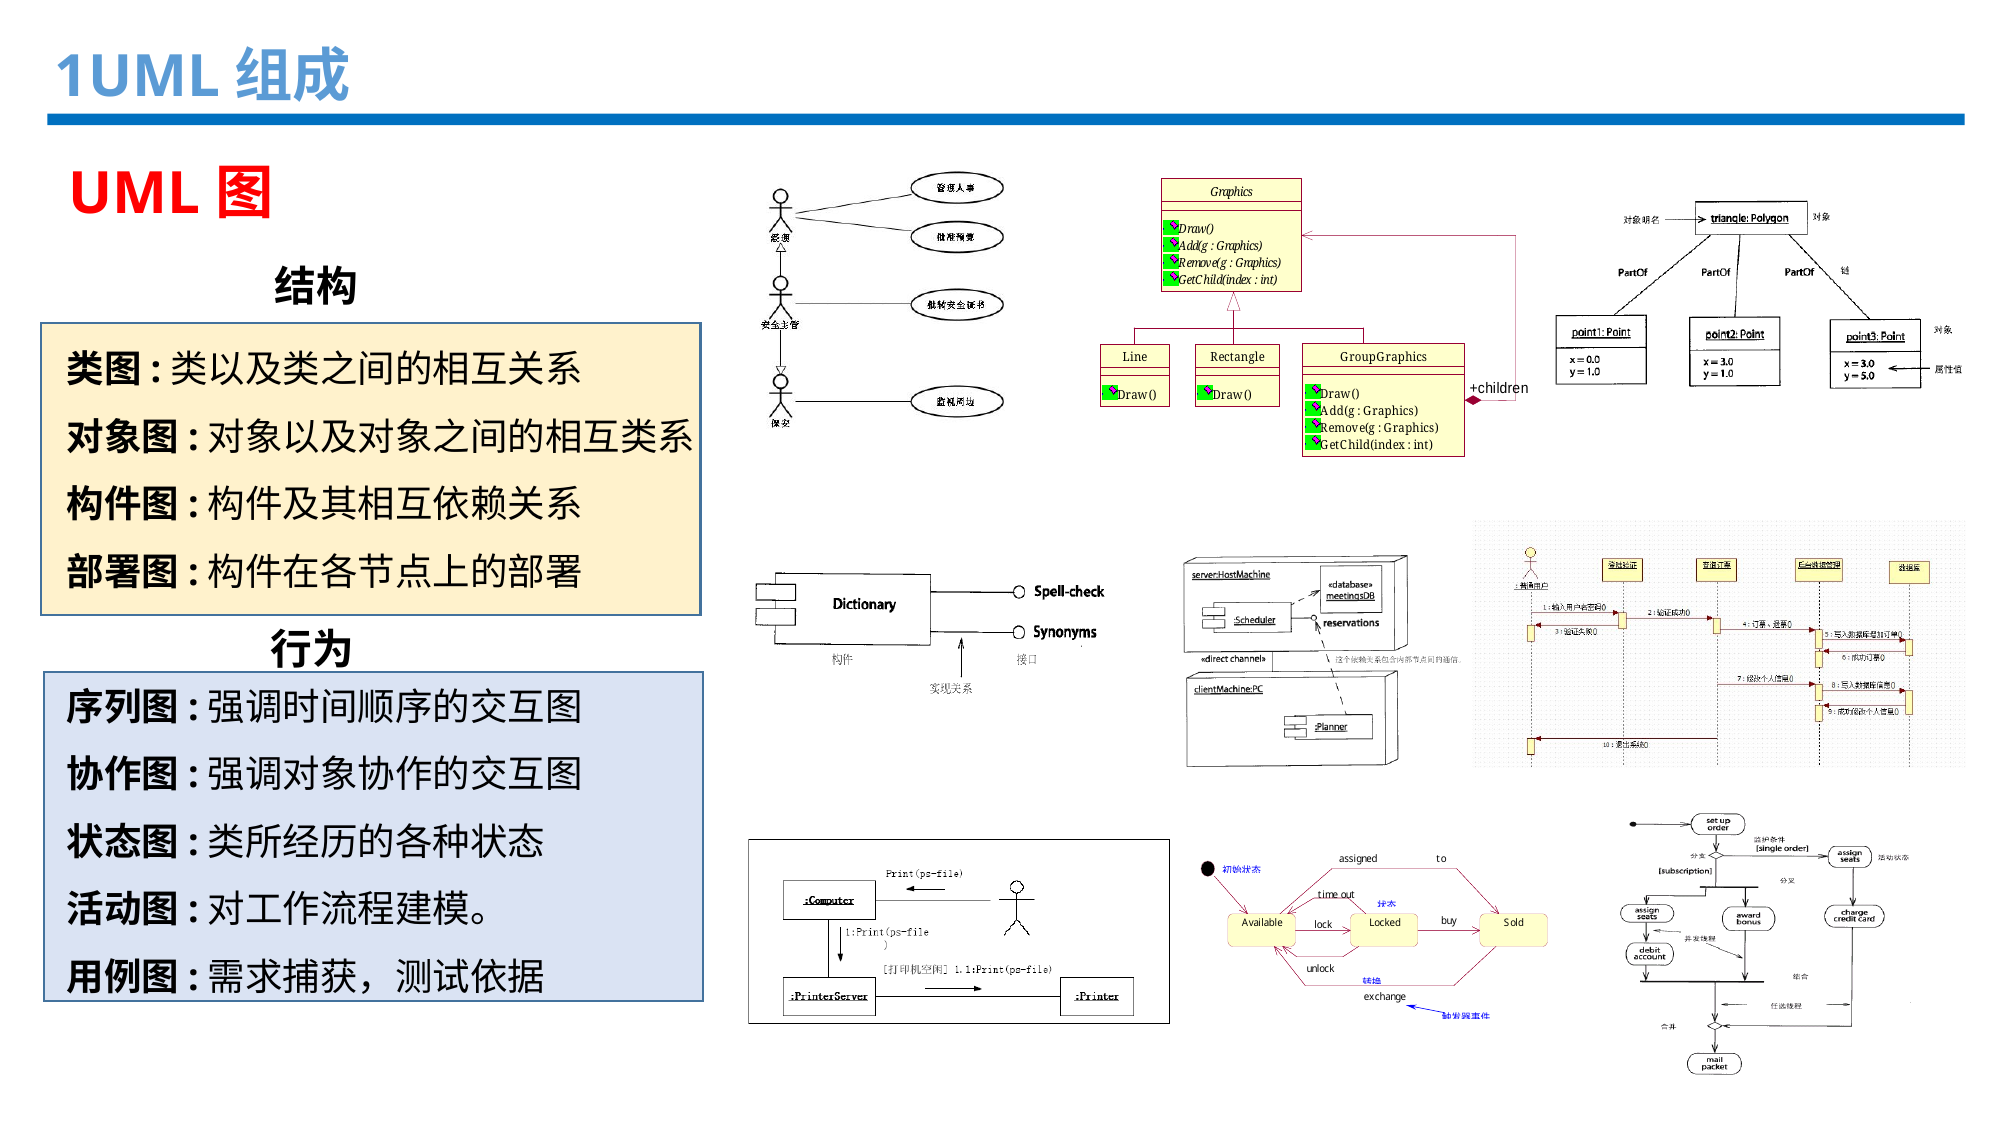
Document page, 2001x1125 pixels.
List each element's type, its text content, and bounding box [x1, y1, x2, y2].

text_box [40, 322, 51, 616]
text_box 类图:类以及类之间的相互关系 对象图:对象以及对象之间的相互类系 构件图:构件及其相互依赖关系 部署图:构件在各节点上的部署 序列图:强调时间顺序的交互图 协作图:强调对象协作的交互图 状态图:类所经历的各种状态 活动图:对工作流程建模。 用例图:需求捕获，测试依据 [51, 315, 729, 1073]
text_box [1183, 842, 1565, 1026]
text_box 结构 [259, 252, 373, 318]
text_box UML图 [54, 147, 288, 233]
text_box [1078, 164, 1552, 481]
picture [753, 164, 1010, 450]
picture [1619, 810, 1911, 1086]
picture [750, 563, 1112, 699]
text_box 1UML组成 [40, 30, 366, 116]
picture [1178, 553, 1463, 768]
text_box 行为 [255, 615, 369, 680]
picture [1471, 520, 1967, 768]
picture [744, 836, 1173, 1026]
picture [1551, 193, 1967, 392]
text_box [43, 671, 51, 1002]
